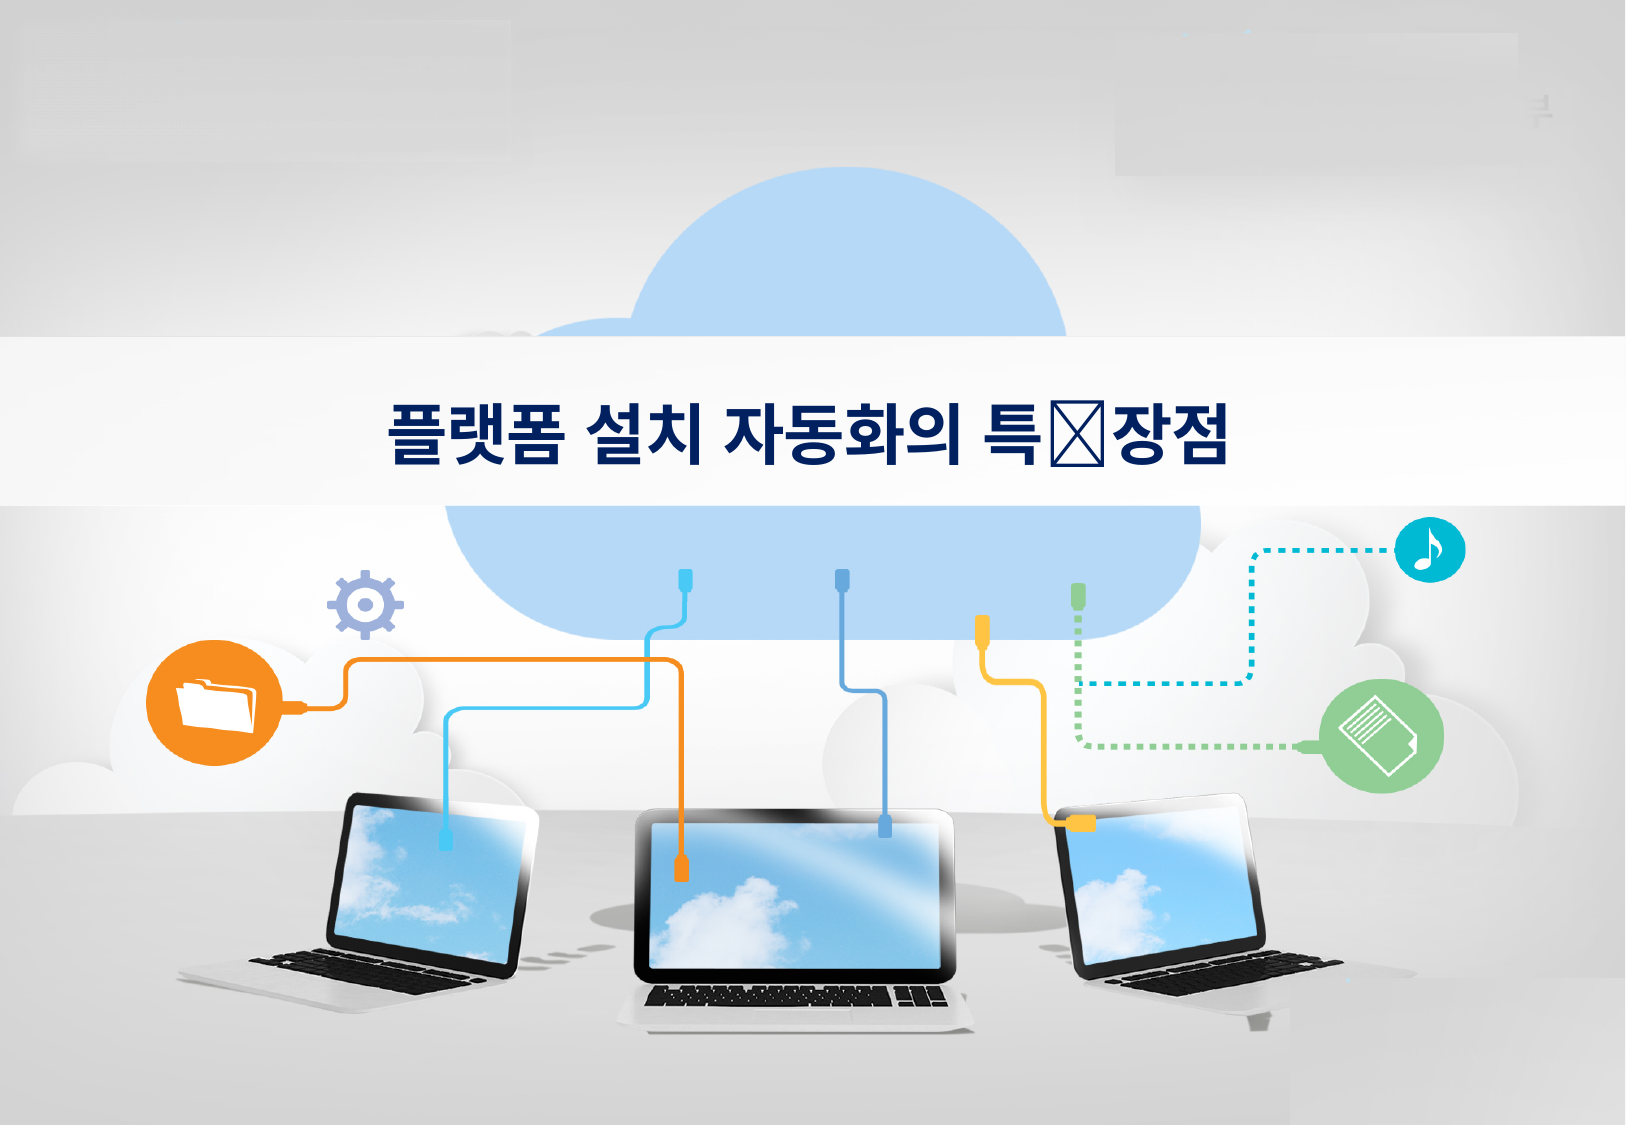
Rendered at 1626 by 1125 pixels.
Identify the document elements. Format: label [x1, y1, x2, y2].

picture [0, 0, 1626, 1125]
text_box [0, 19, 1625, 1125]
